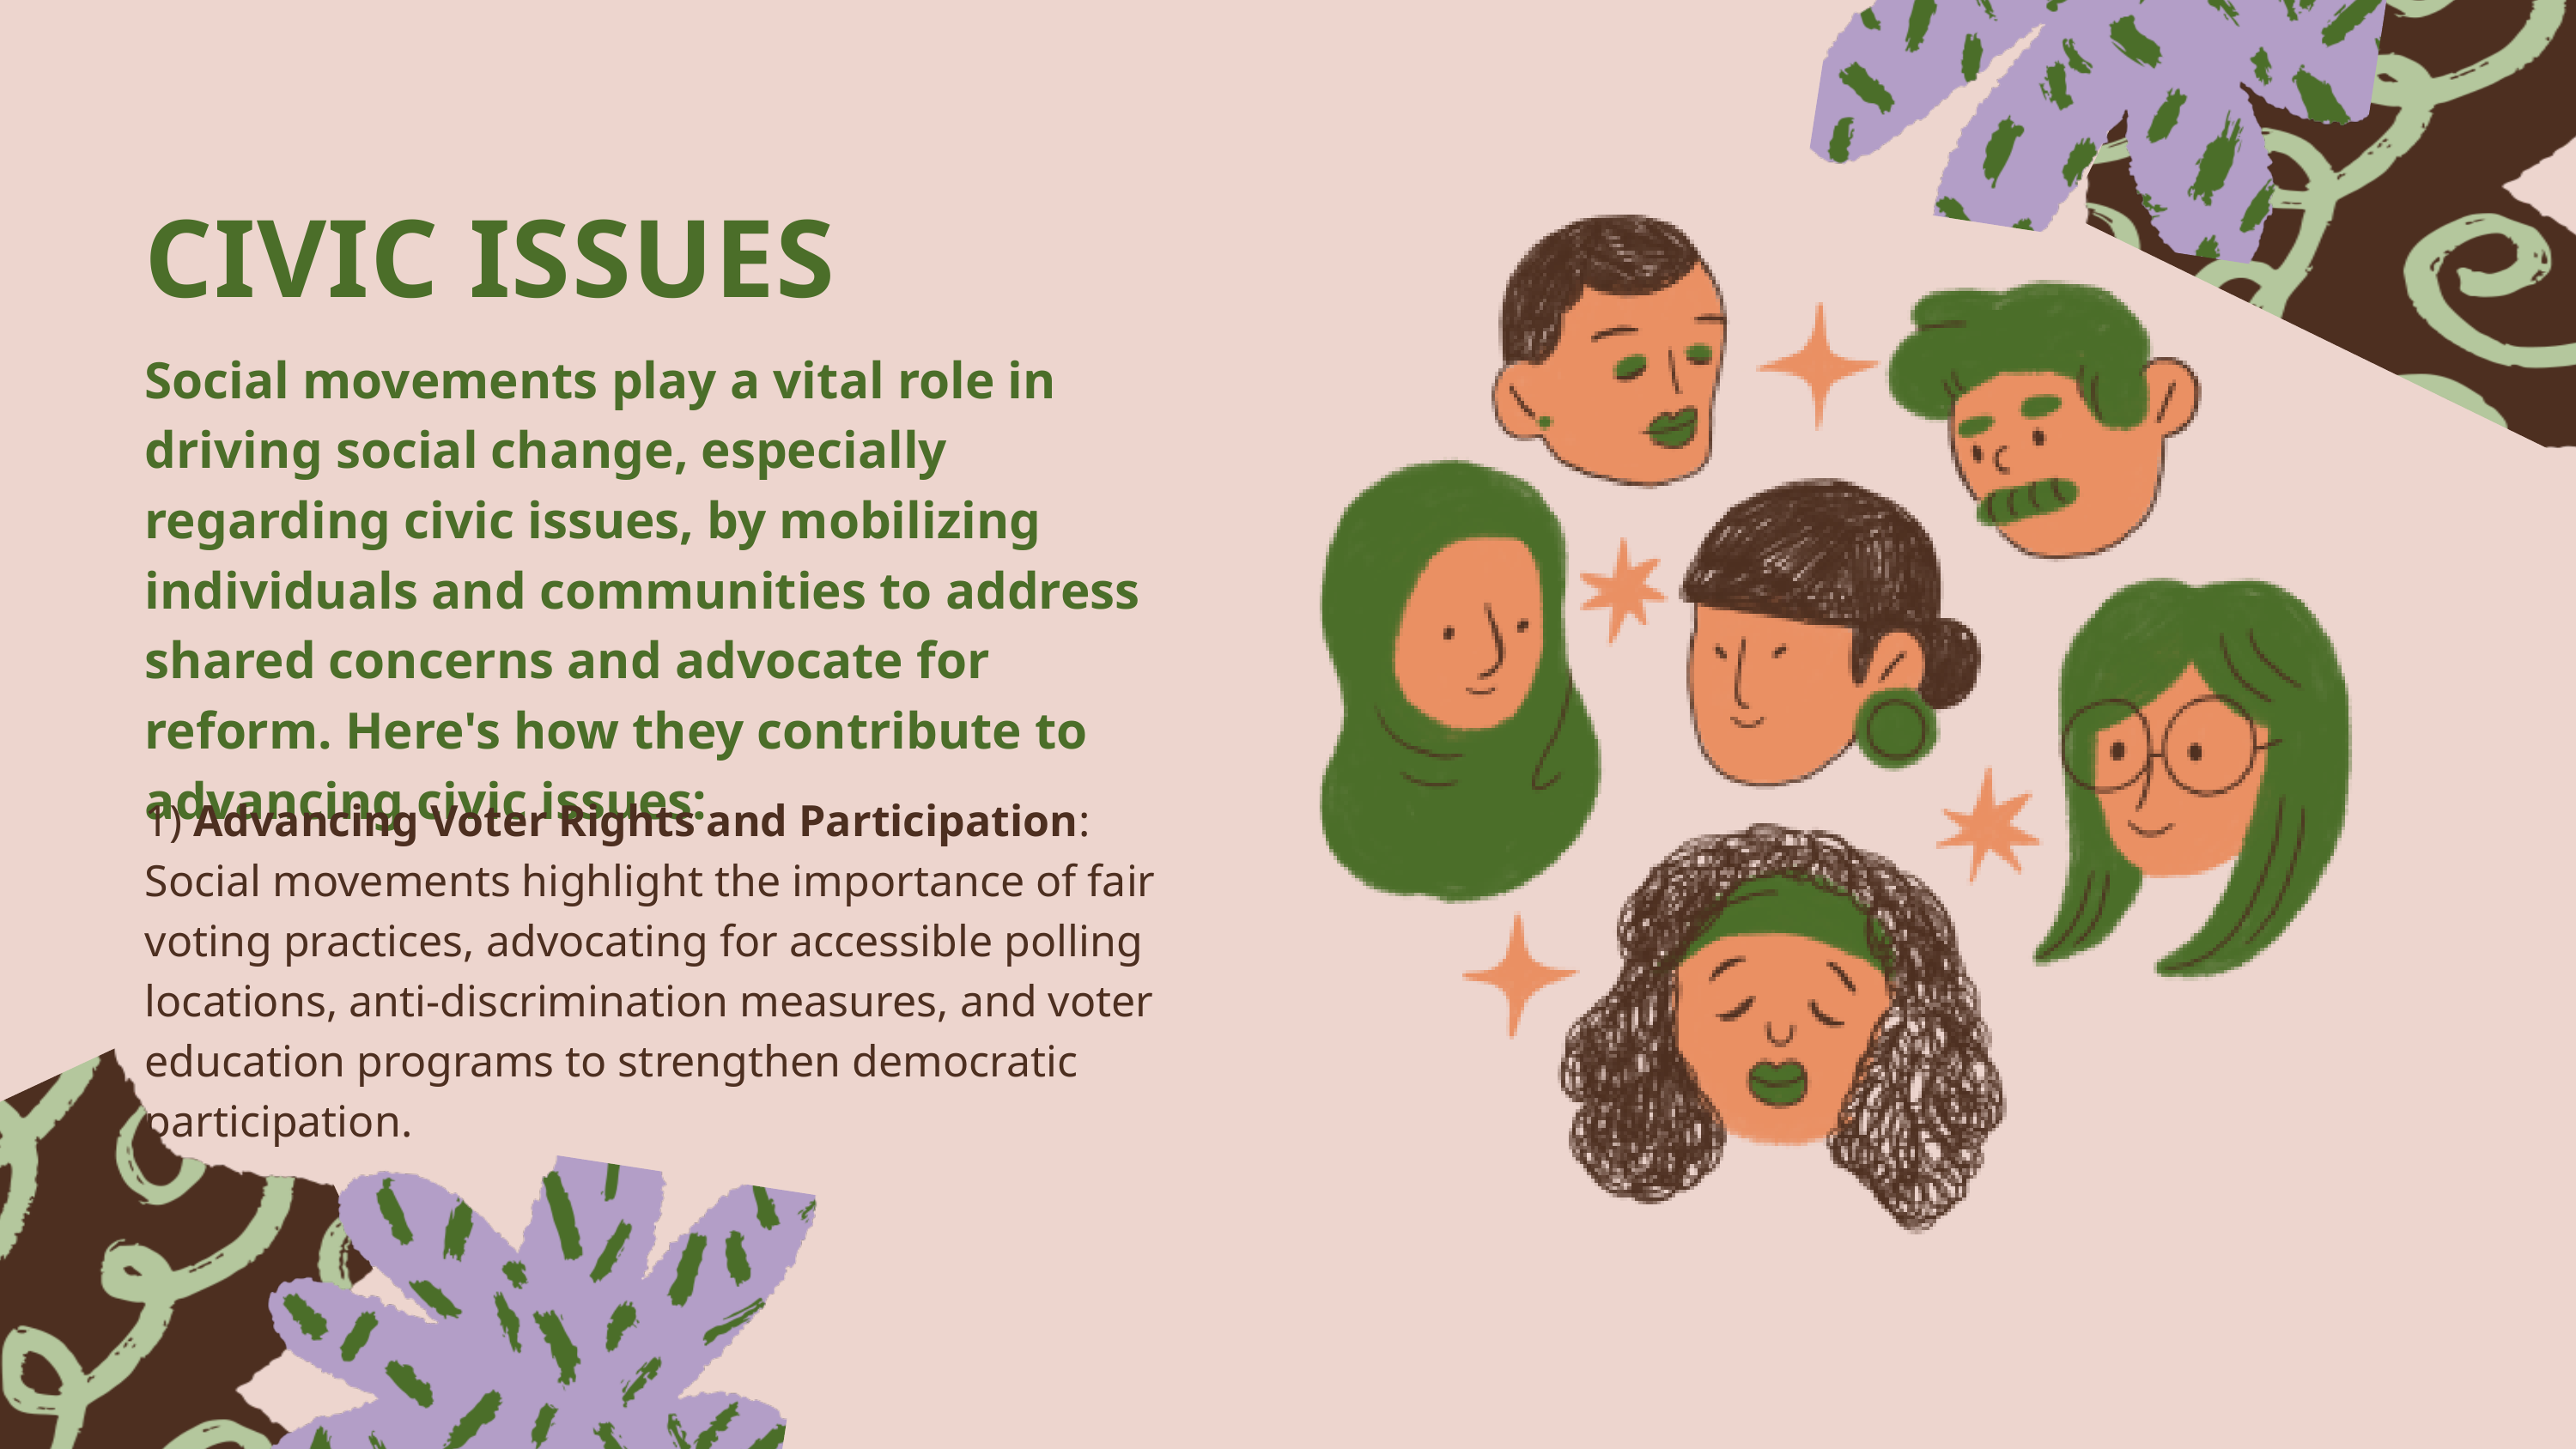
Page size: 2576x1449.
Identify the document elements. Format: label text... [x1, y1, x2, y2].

text_box CIVIC ISSUES [144, 211, 1190, 319]
text_box Social movements play a vital role in driving social change, especially regarding civic issues, by mobilizing individuals and communities to address shared concerns and advocate for reform. Here's how they contribute to advancing civic issues: [144, 338, 1190, 785]
text_box 1) Advancing Voter Rights and Participation: Social movements highlight the importance of fair voting practices, advocating for accessible polling locations, anti-discrimination measures, and voter education programs to strengthen democratic participation. [144, 785, 1190, 1146]
text_box [0, 989, 302, 1449]
text_box [1319, 215, 2353, 1234]
text_box [2133, 0, 2576, 463]
text_box [228, 1113, 822, 1449]
text_box [1802, 0, 2387, 279]
